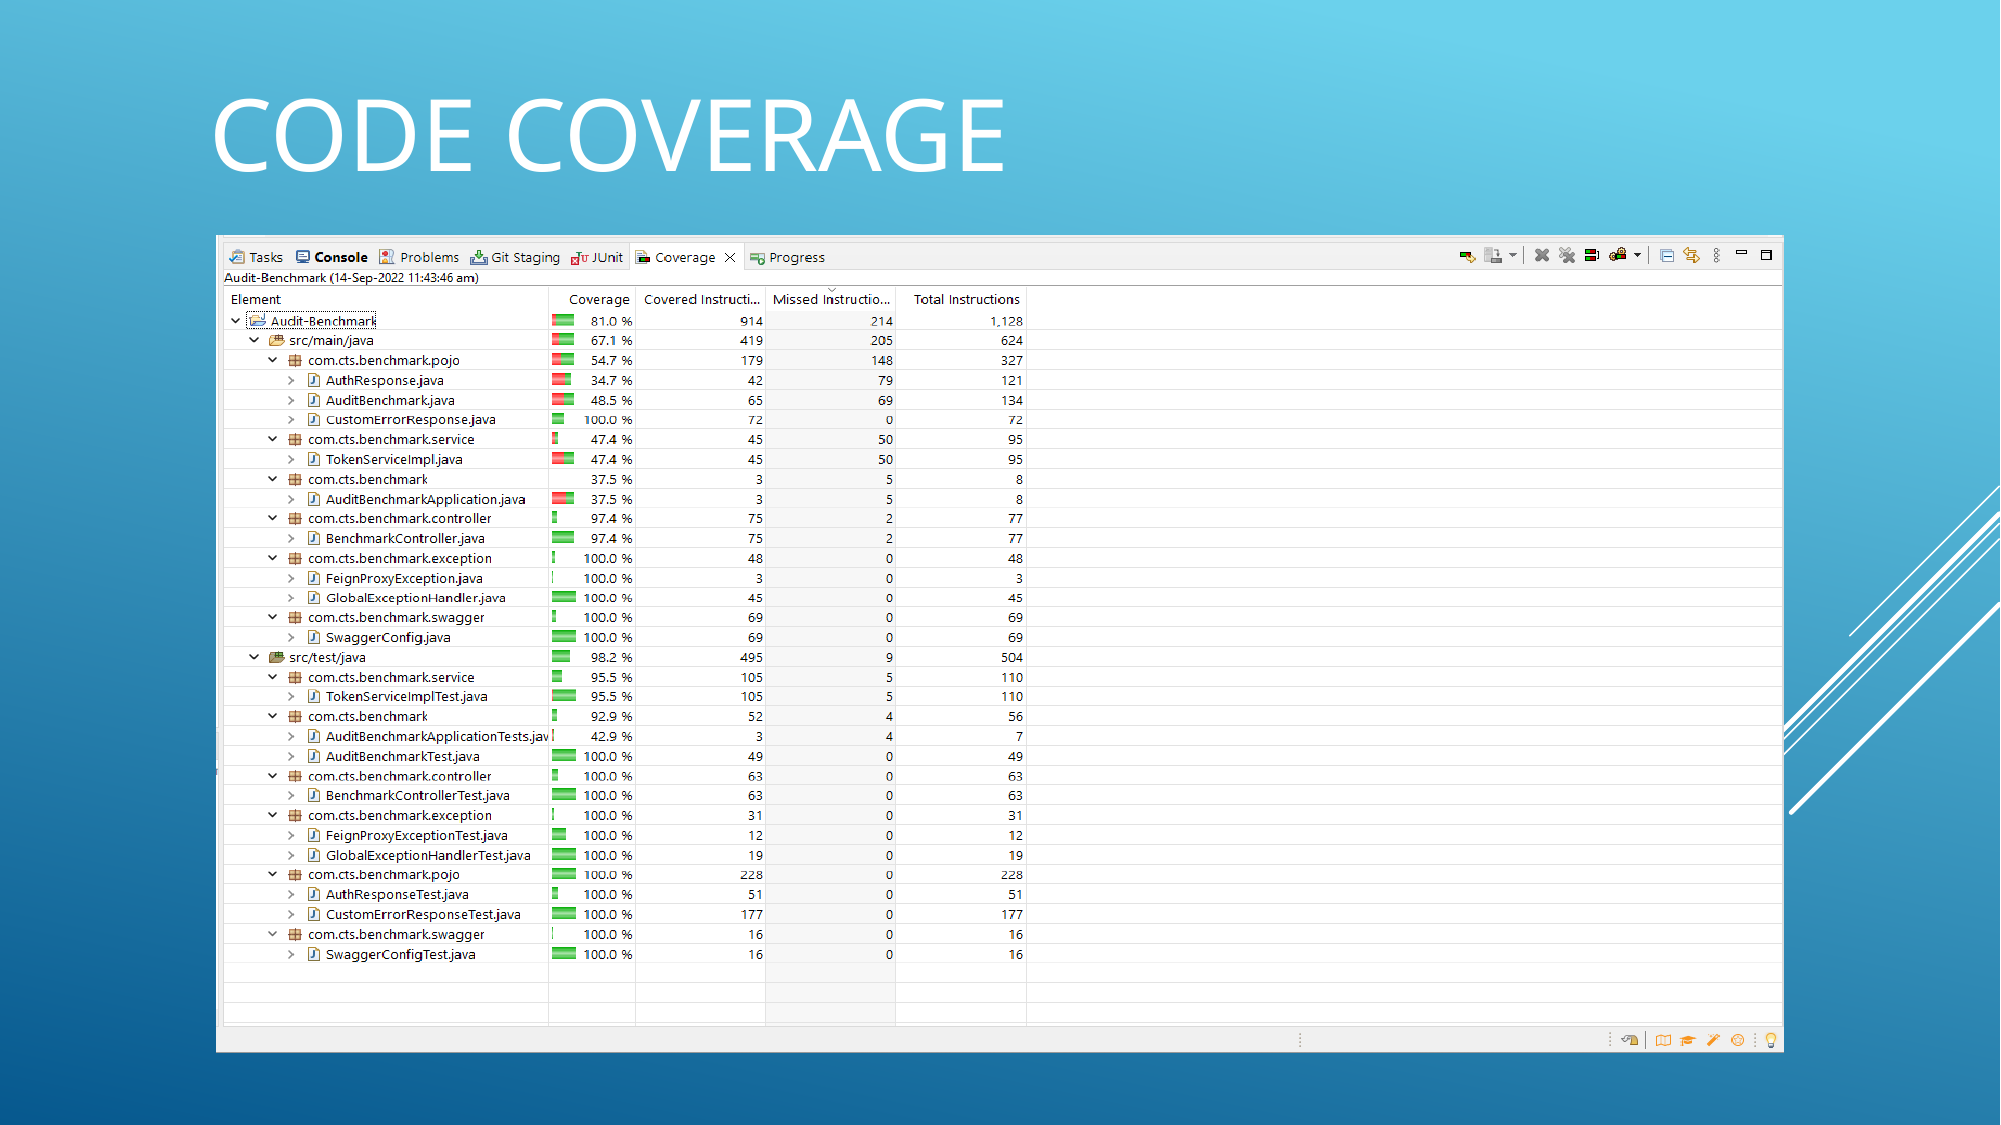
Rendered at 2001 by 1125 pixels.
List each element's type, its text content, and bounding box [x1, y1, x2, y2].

title CODE COVERAGE [194, 19, 1555, 199]
picture [216, 235, 1784, 1053]
